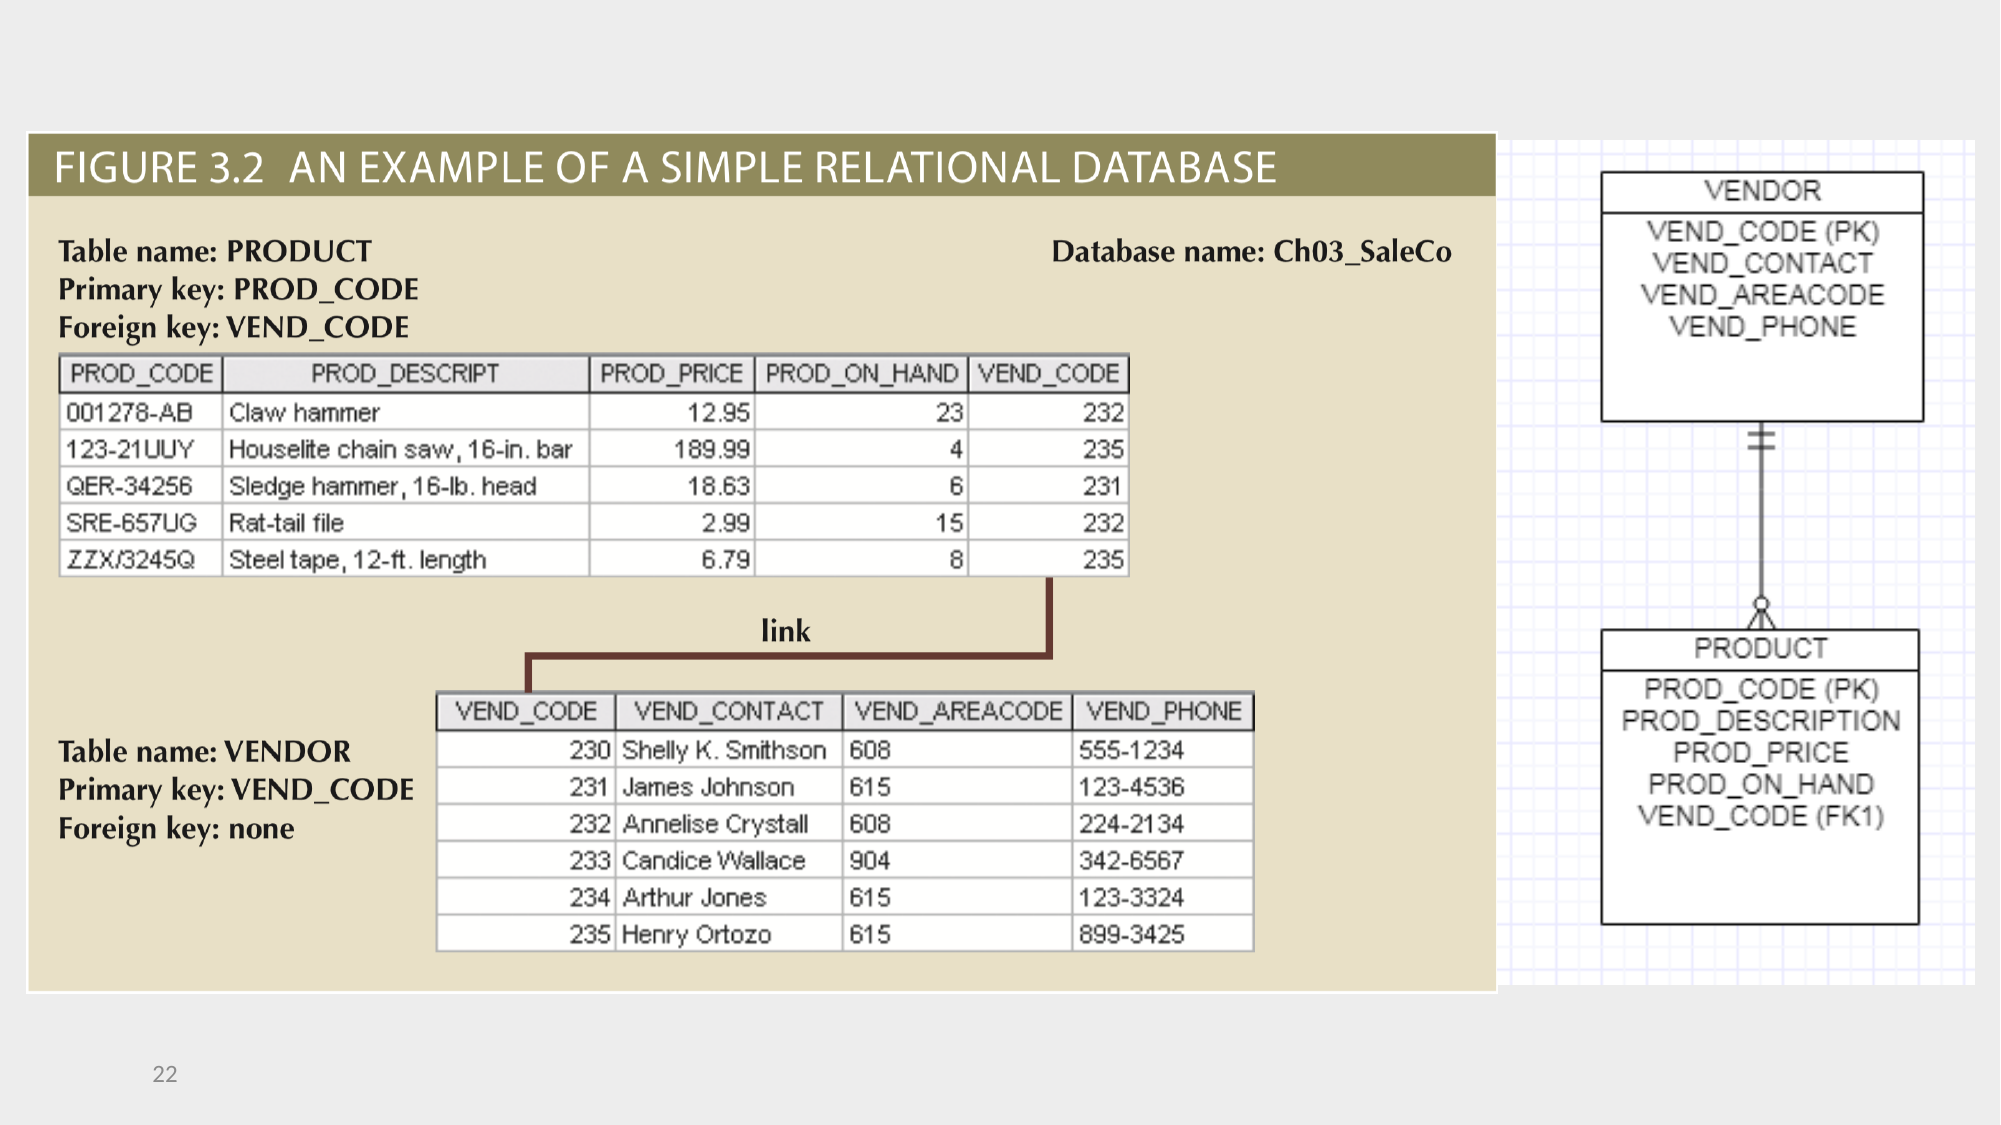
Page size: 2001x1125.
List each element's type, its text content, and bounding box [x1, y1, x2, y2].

picture [26, 131, 1975, 994]
text_box 22 [137, 1042, 588, 1103]
